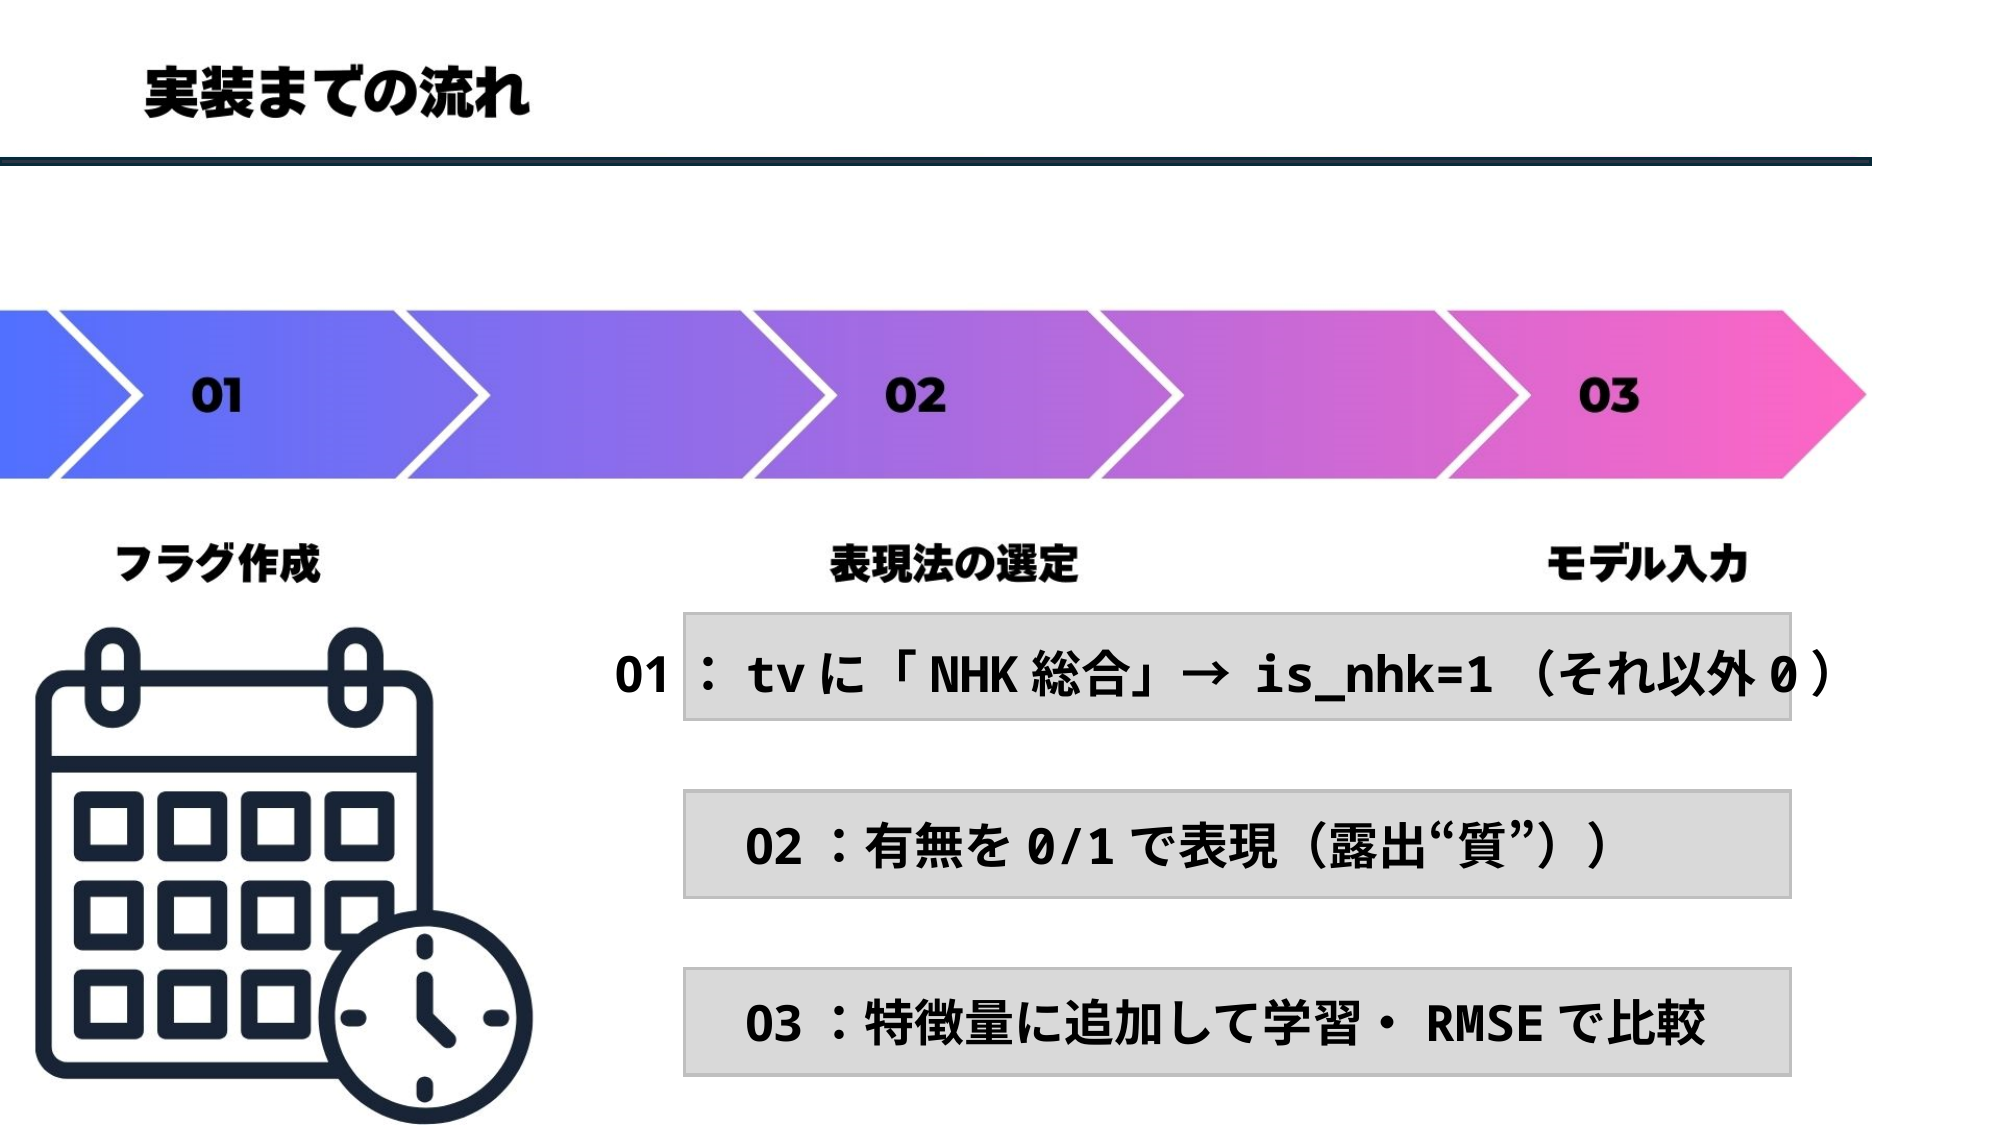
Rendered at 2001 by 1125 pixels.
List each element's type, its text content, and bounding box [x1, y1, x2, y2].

text_box 03：特徴量に追加して学習・RMSEで比較 [730, 984, 1840, 1060]
text_box [0, 157, 1872, 166]
text_box [683, 612, 1792, 635]
picture [0, 0, 2001, 1125]
text_box 02：有無を0/1で表現（露出“質”）） [730, 806, 1840, 882]
text_box [683, 789, 1792, 899]
text_box [683, 967, 1792, 1077]
text_box 01：tvに「NHK総合」→ is_nhk=1（それ以外0） [561, 635, 1914, 801]
